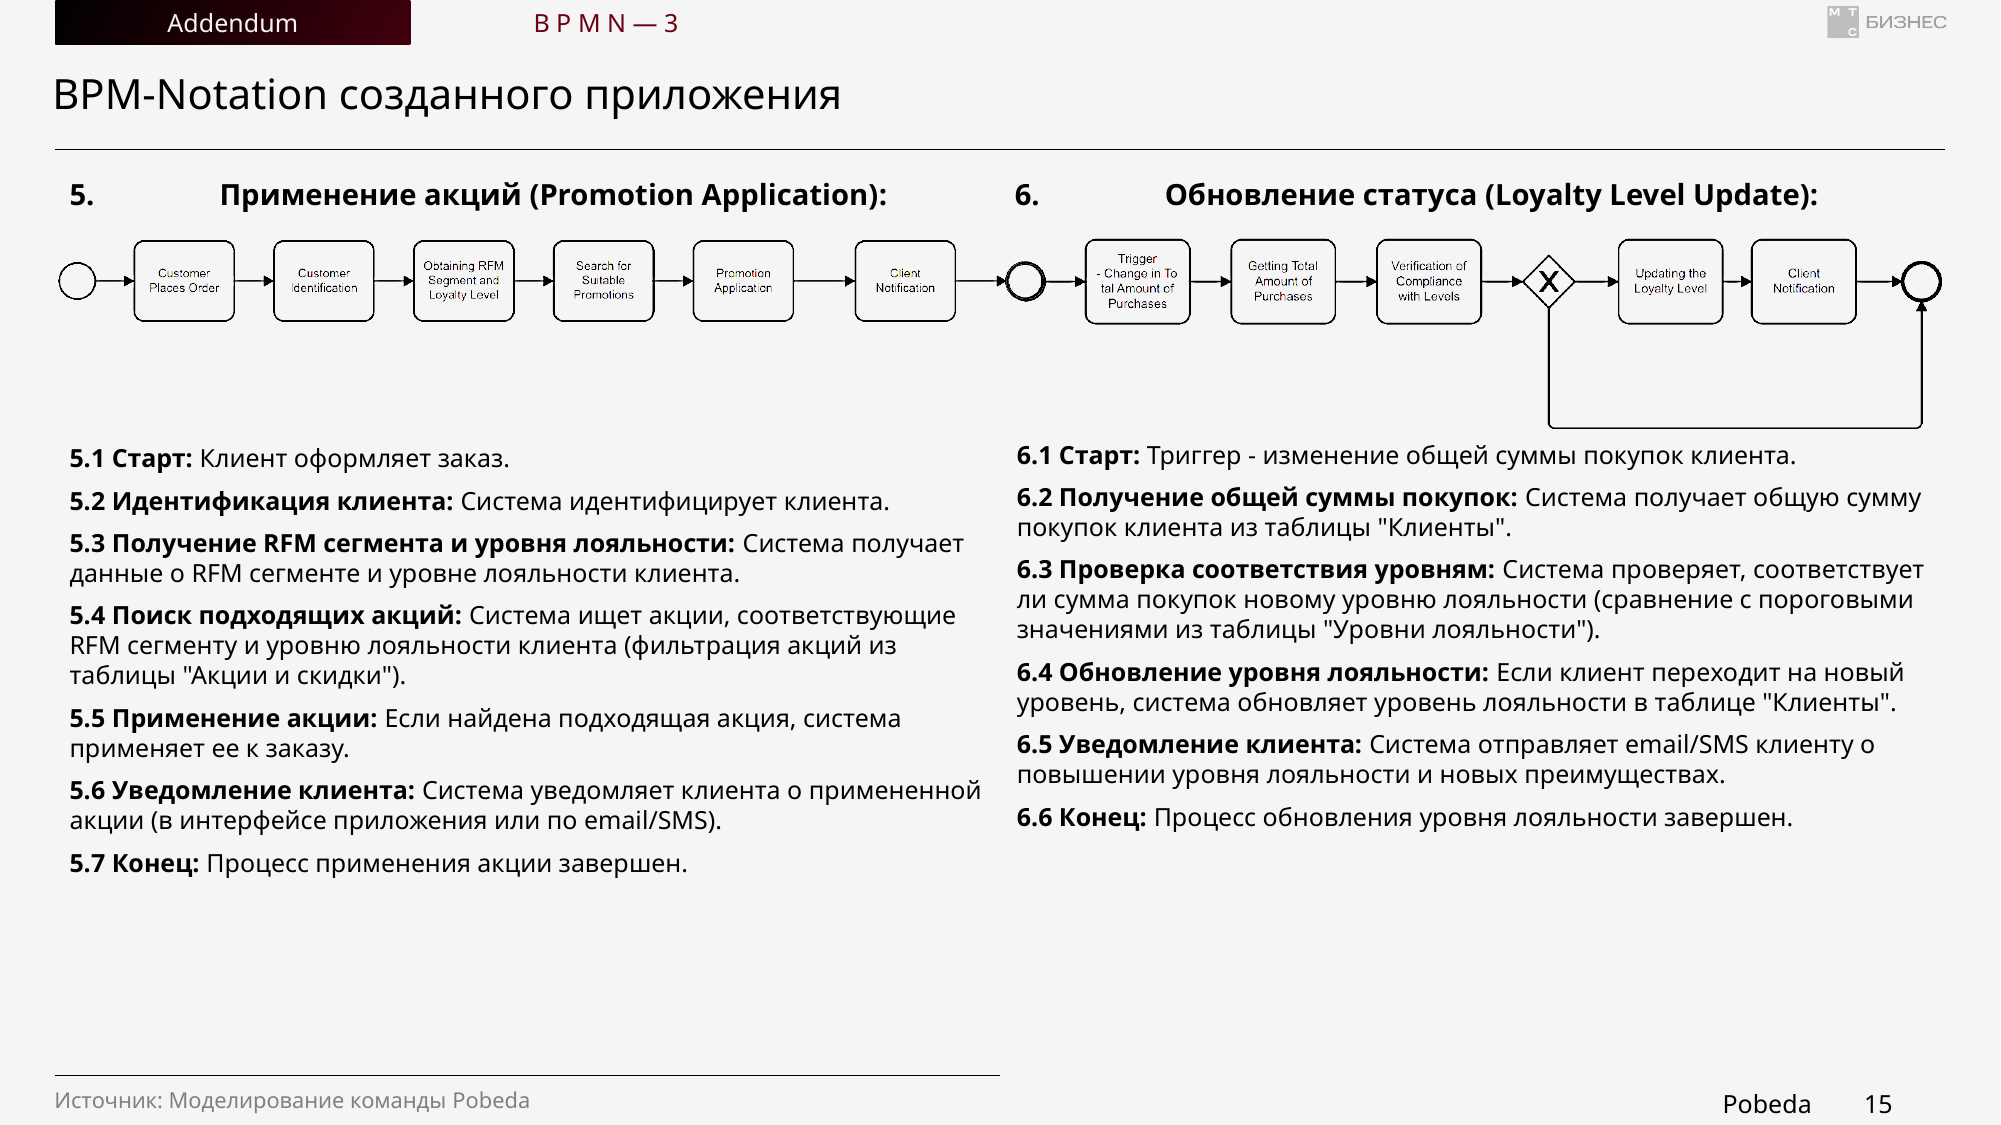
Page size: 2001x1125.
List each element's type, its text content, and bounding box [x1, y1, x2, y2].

picture [54, 234, 1946, 432]
text_box Источник: Моделирование команды Pobeda [38, 1074, 1125, 1124]
text_box 5. Применение акций (Promotion Application): [54, 168, 999, 219]
text_box BPM-Notation созданного приложения [37, 42, 1945, 149]
text_box 6. Обновление статуса (Loyalty Level Update): [999, 168, 1945, 219]
picture [1818, 0, 1955, 49]
text_box B P M N — 3 [428, 0, 784, 45]
text_box 5.1 Старт: Клиент оформляет заказ. 5.2 Идентификация клиента: Система идентифицирует клиента. 5.3 Получение RFM сегмента и уровня лояльности: Система получает данные о RFM сегменте и уровне лояльности клиента. 5.4 Поиск подходящих акций: Система ищет акции, соответствующие RFM сегменту и уровню лояльности клиента (фильтрация акций из таблицы "Акции и скидки"). 5.5 Применение акции: Если найдена подходящая акция, система применяет ее к заказу. 5.6 Уведомление клиента: Система уведомляет клиента о примененной акции (в интерфейсе приложения или по email/SMS). 5.7 Конец: Процесс применения акции завершен. [54, 435, 1003, 885]
text_box Pobeda 15 [1707, 1082, 1946, 1125]
text_box 6.1 Старт: Триггер - изменение общей суммы покупок клиента. 6.2 Получение общей суммы покупок: Система получает общую сумму покупок клиента из таблицы "Клиенты". 6.3 Проверка соответствия уровням: Система проверяет, соответствует ли сумма покупок новому уровню лояльности (сравнение с пороговыми значениями из таблицы "Уровни лояльности"). 6.4 Обновление уровня лояльности: Если клиент переходит на новый уровень, система обновляет уровень лояльности в таблице "Клиенты". 6.5 Уведомление клиента: Система отправляет email/SMS клиенту о повышении уровня лояльности и новых преимуществах. 6.6 Конец: Процесс обновления уровня лояльности завершен. [1002, 432, 1945, 839]
text_box Addendum [55, 0, 411, 45]
